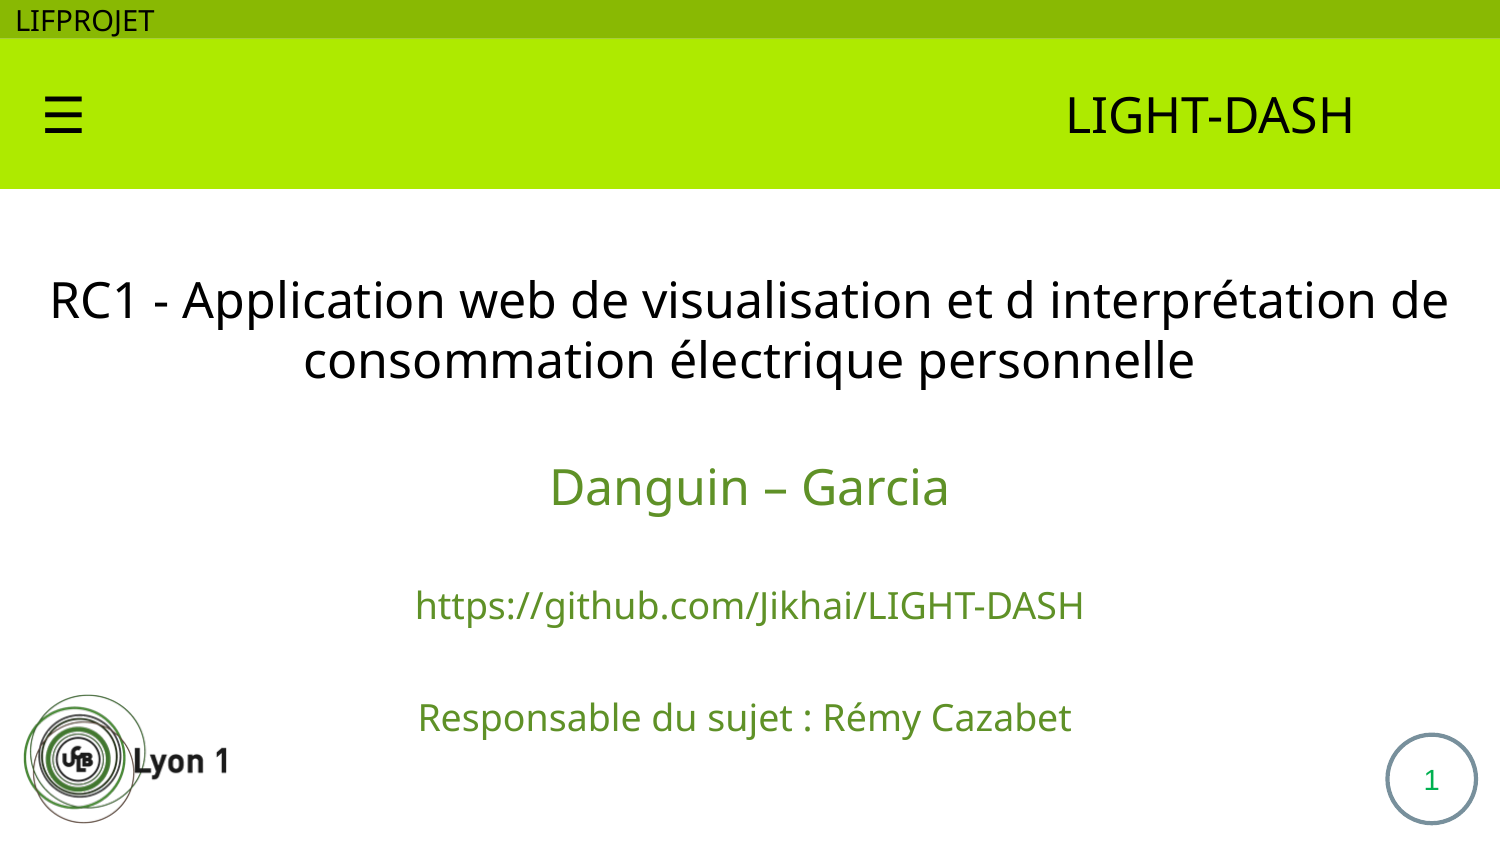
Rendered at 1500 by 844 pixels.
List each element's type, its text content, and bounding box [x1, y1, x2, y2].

subtitle RC1 - Application web de visualisation et d interprétation de consommation électrique personnelle Danguin – Garcia https://github.com/Jikhai/LIGHT-DASH Responsable du sujet : Rémy Cazabet [0, 209, 1500, 844]
text_box ☰ LIGHT-DASH [0, 39, 1500, 189]
text_box LIFPROJET [0, 0, 1500, 39]
picture [23, 694, 227, 824]
text_box 1 [1385, 732, 1479, 826]
